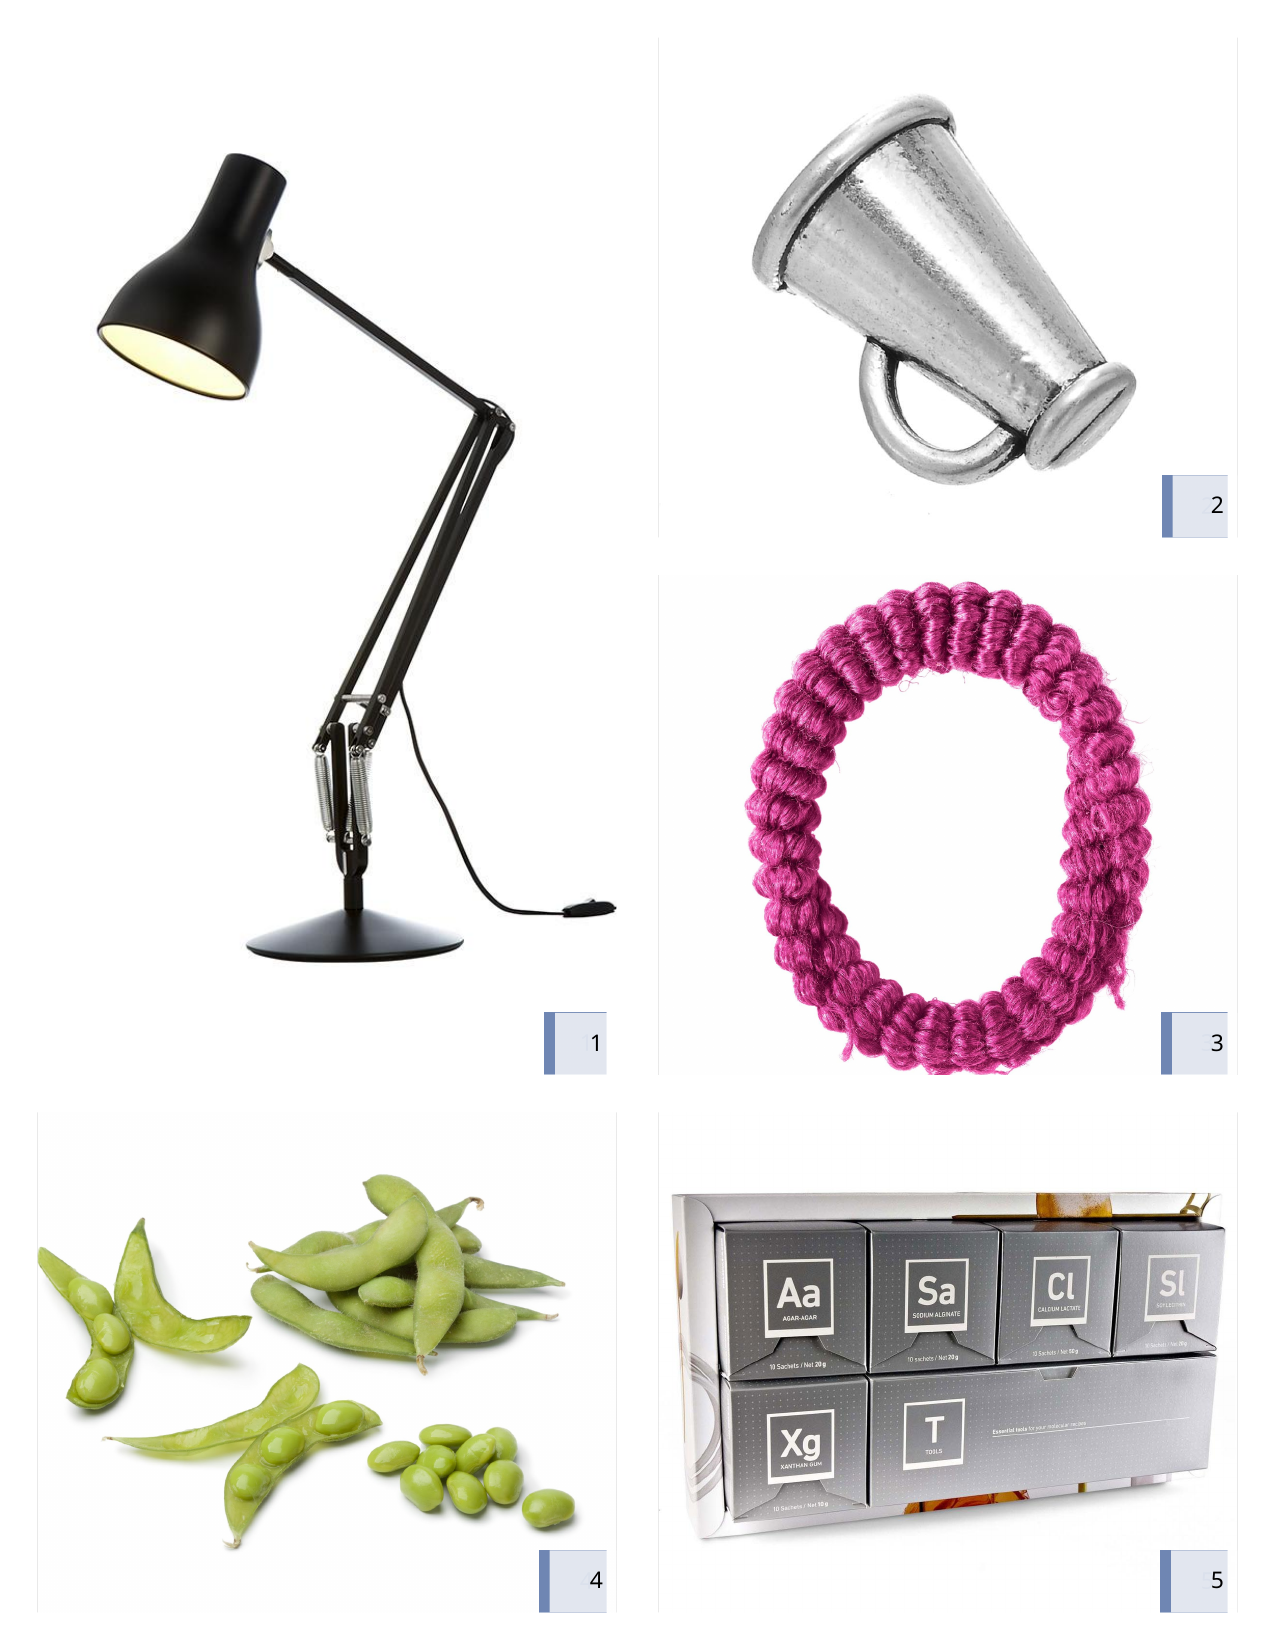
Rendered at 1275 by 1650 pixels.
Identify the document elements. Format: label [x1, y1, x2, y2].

text_box [658, 574, 1238, 1076]
text_box [658, 1112, 1238, 1613]
picture [37, 37, 617, 1076]
text_box [658, 37, 1238, 538]
text_box [37, 1112, 617, 1613]
